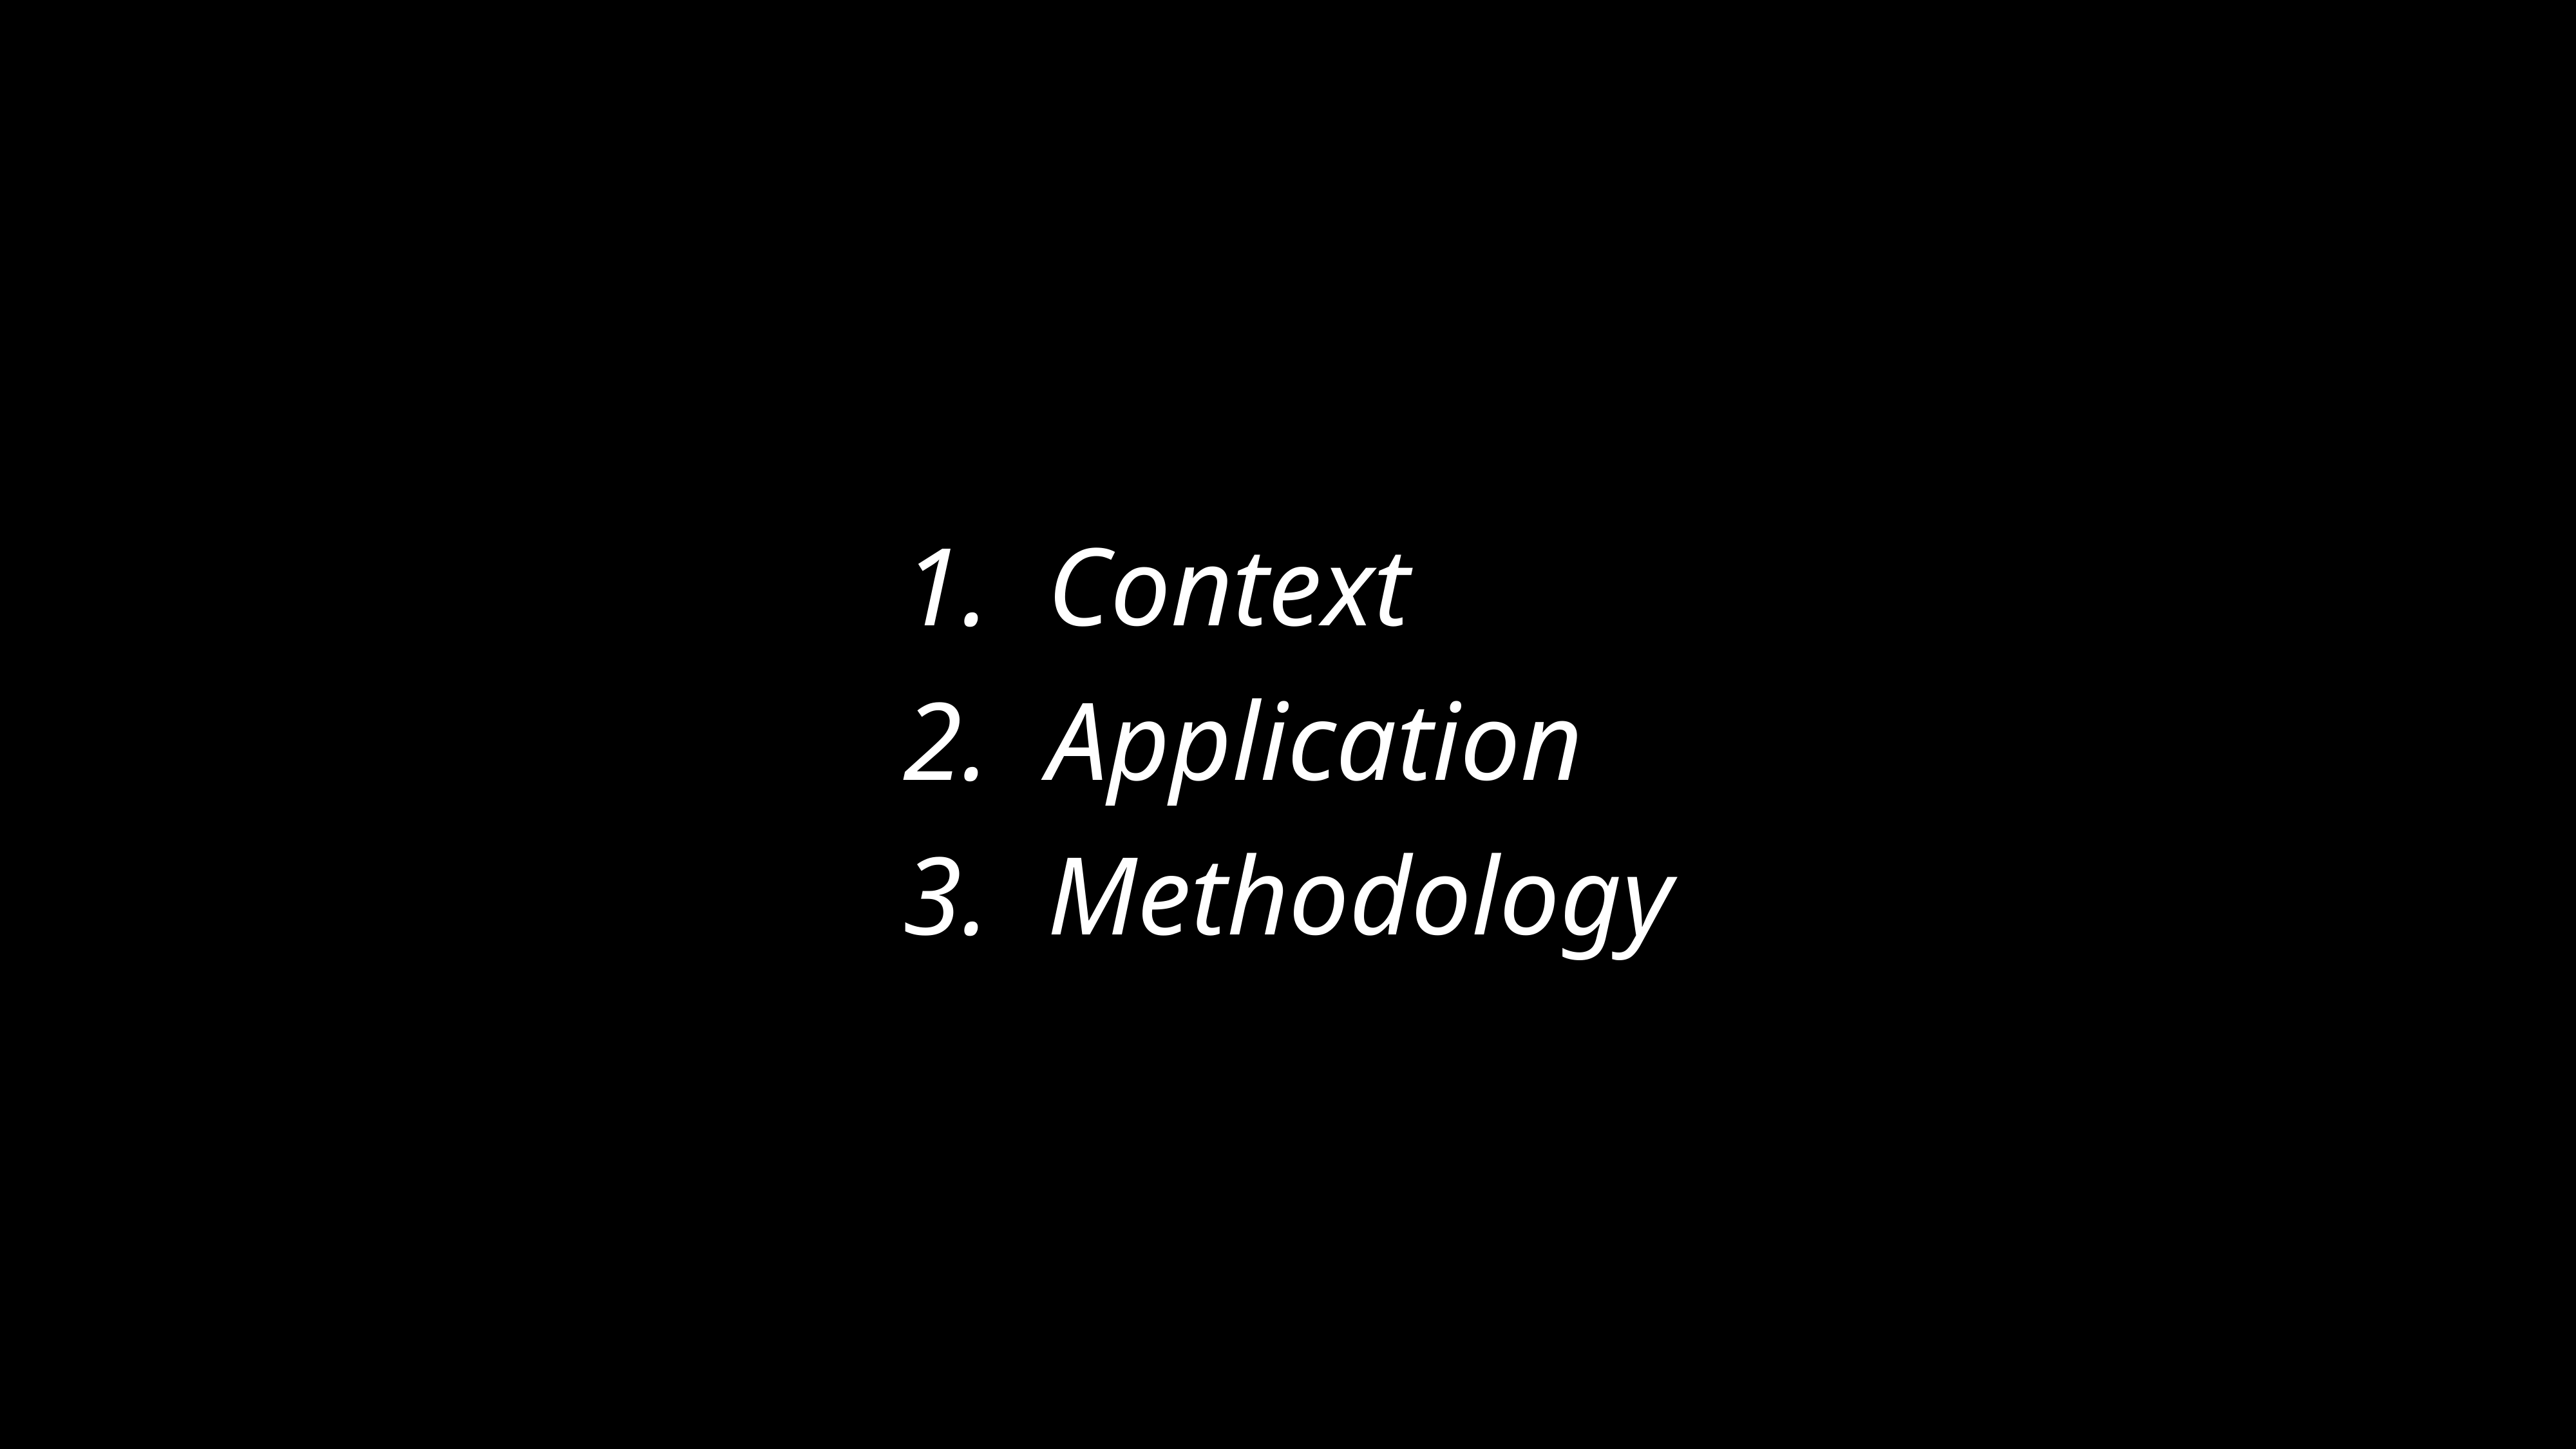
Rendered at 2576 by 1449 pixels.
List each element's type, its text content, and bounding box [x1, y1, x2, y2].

text_box Context Application Methodology [897, 487, 1678, 962]
